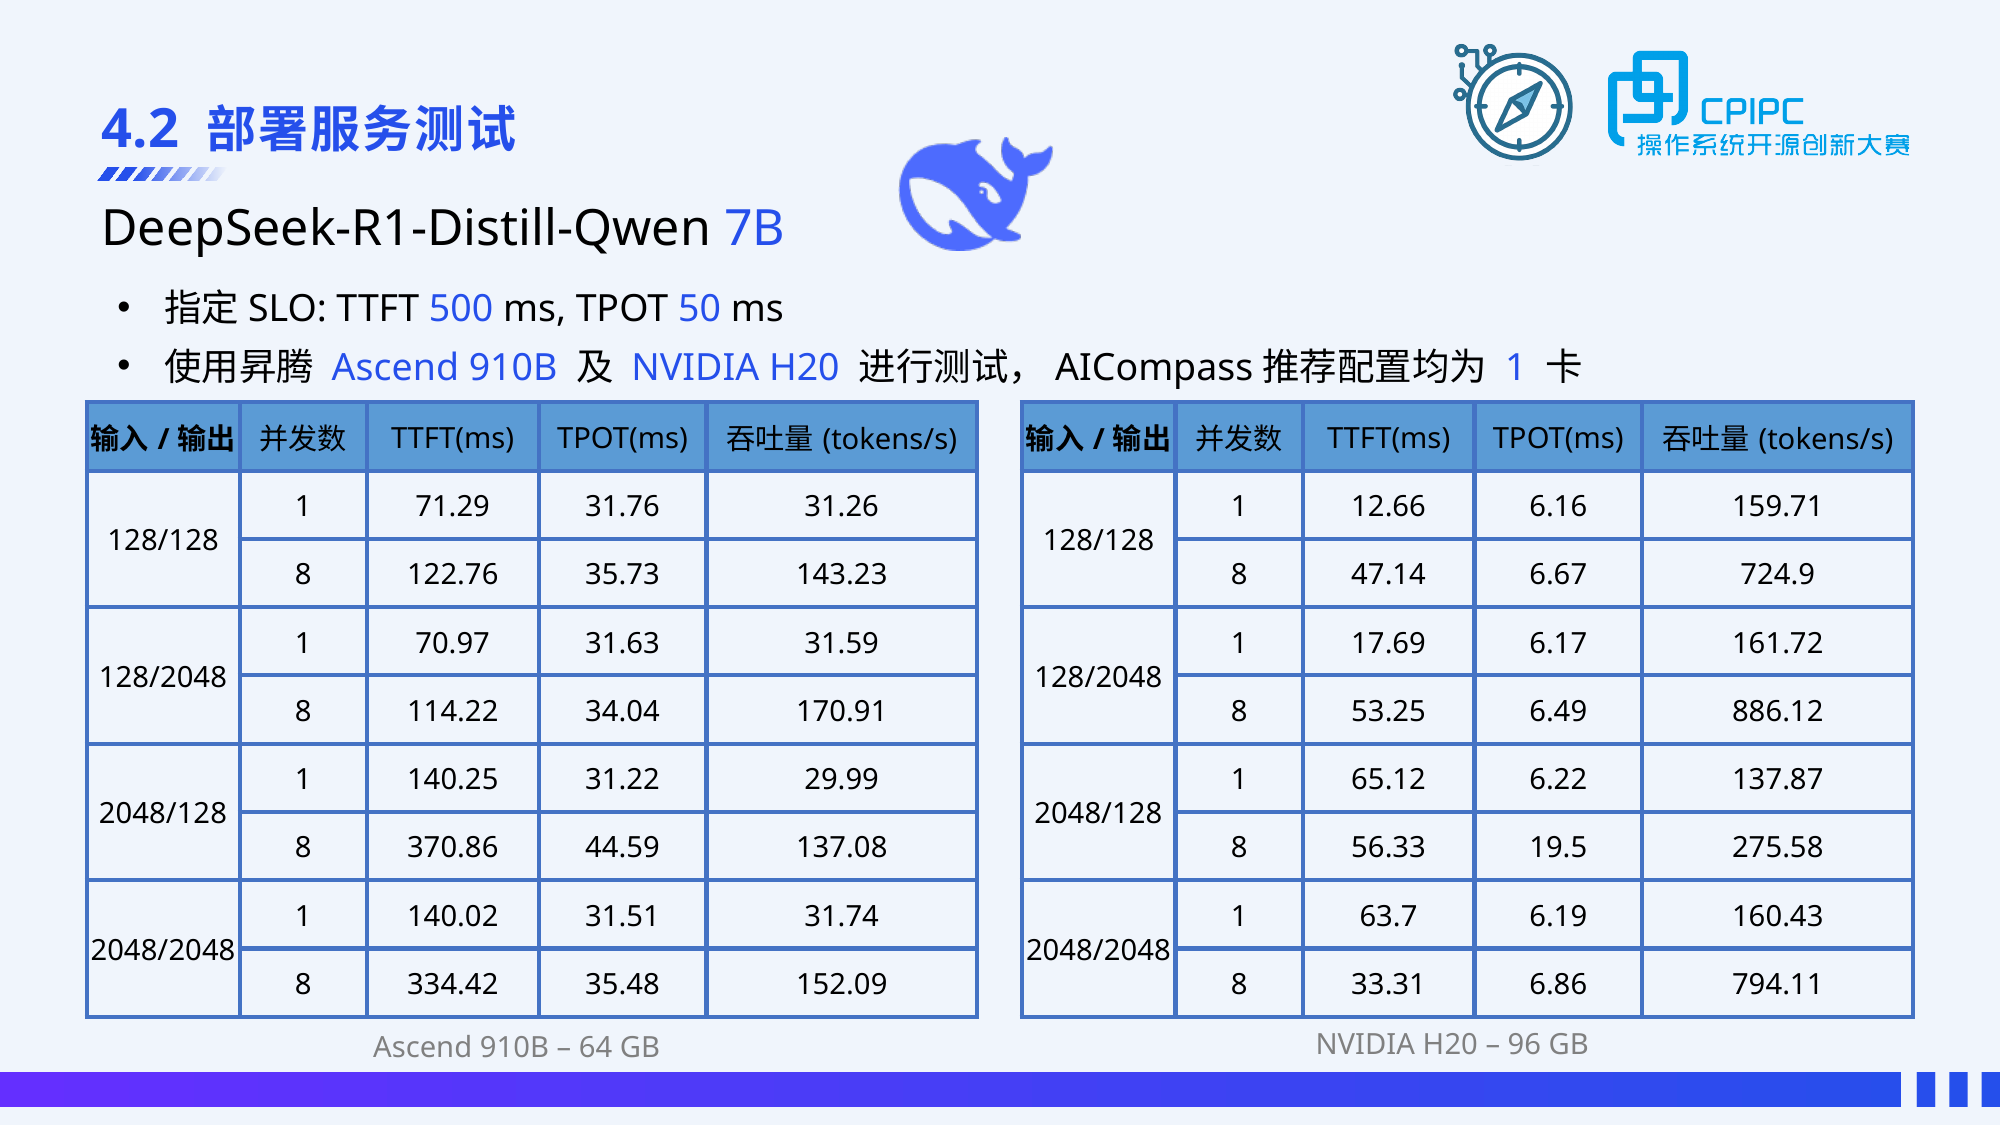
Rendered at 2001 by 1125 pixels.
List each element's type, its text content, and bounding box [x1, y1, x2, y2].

table_cell 1 [1178, 882, 1301, 946]
table_cell 161.72 [1644, 609, 1911, 673]
table_cell 886.12 [1644, 677, 1911, 742]
table_cell 1 [1178, 746, 1301, 810]
table_cell 160.43 [1644, 882, 1911, 946]
table_header 并发数 [1178, 404, 1301, 469]
text_box Ascend 910B – 64 GB [358, 1020, 692, 1071]
table_cell 1 [242, 746, 365, 810]
table_cell 137.87 [1644, 746, 1911, 810]
table_cell 56.33 [1305, 814, 1472, 878]
table_cell 35.48 [541, 951, 704, 1015]
table_cell 34.04 [541, 677, 704, 742]
table_cell 8 [242, 541, 365, 605]
table_cell 794.11 [1644, 951, 1911, 1015]
table_cell 334.42 [369, 951, 537, 1015]
table_cell 2048/128 [89, 746, 238, 878]
table_header 输入/输出 [89, 404, 238, 469]
table_header TPOT(ms) [1477, 404, 1640, 469]
table_cell 114.22 [369, 677, 537, 742]
table_cell 35.73 [541, 541, 704, 605]
table_cell 152.09 [709, 951, 975, 1015]
table_cell 128/128 [1024, 473, 1173, 605]
table_header 吞吐量(tokens/s) [709, 404, 975, 469]
table_cell 12.66 [1305, 473, 1472, 537]
table_cell 143.23 [709, 541, 975, 605]
table_cell 19.5 [1477, 814, 1640, 878]
table_cell 128/128 [89, 473, 238, 605]
table_cell 370.86 [369, 814, 537, 878]
table_cell 6.86 [1477, 951, 1640, 1015]
table_cell 1 [242, 609, 365, 673]
table_cell 122.76 [369, 541, 537, 605]
table_cell 140.25 [369, 746, 537, 810]
table_cell 63.7 [1305, 882, 1472, 946]
table_cell 71.29 [369, 473, 537, 537]
table_cell 44.59 [541, 814, 704, 878]
table_cell 8 [1178, 541, 1301, 605]
table_cell 31.59 [709, 609, 975, 673]
table_cell 8 [1178, 951, 1301, 1015]
text_box NVIDIA H20 – 96 GB [1300, 1017, 1634, 1068]
table_cell 31.63 [541, 609, 704, 673]
title 4.2 部署服务测试 [86, 85, 1338, 167]
table_cell 29.99 [709, 746, 975, 810]
table_cell 1 [242, 882, 365, 946]
table_cell 8 [242, 951, 365, 1015]
table_cell 1 [1178, 609, 1301, 673]
table_cell 6.49 [1477, 677, 1640, 742]
table_cell 128/2048 [89, 609, 238, 742]
table_cell 31.51 [541, 882, 704, 946]
table_cell 6.17 [1477, 609, 1640, 673]
table_cell 170.91 [709, 677, 975, 742]
table_cell 140.02 [369, 882, 537, 946]
table_header 并发数 [242, 404, 365, 469]
picture [897, 137, 1060, 251]
table_cell 2048/2048 [1024, 882, 1173, 1015]
picture [1447, 31, 1956, 175]
text_box 指定SLO: TTFT 500 ms, TPOT 50 ms 使用昇腾 Ascend 910B 及 NVIDIA H20 进行测试，AICompass推荐配置均为 1 卡 [102, 263, 1814, 395]
table_cell 2048/128 [1024, 746, 1173, 878]
table_cell 31.76 [541, 473, 704, 537]
table_cell 1 [242, 473, 365, 537]
table_header 吞吐量(tokens/s) [1644, 404, 1911, 469]
table_cell 275.58 [1644, 814, 1911, 878]
table_cell 33.31 [1305, 951, 1472, 1015]
table_cell 137.08 [709, 814, 975, 878]
table_cell 159.71 [1644, 473, 1911, 537]
table_cell 17.69 [1305, 609, 1472, 673]
table_cell 65.12 [1305, 746, 1472, 810]
table_cell 8 [242, 677, 365, 742]
table_header TTFT(ms) [369, 404, 537, 469]
table_header TTFT(ms) [1305, 404, 1472, 469]
table_cell 128/2048 [1024, 609, 1173, 742]
table_header TPOT(ms) [541, 404, 704, 469]
table_cell 2048/2048 [89, 882, 238, 1015]
table_cell 8 [242, 814, 365, 878]
table_cell 6.22 [1477, 746, 1640, 810]
table_cell 6.16 [1477, 473, 1640, 537]
table_cell 31.26 [709, 473, 975, 537]
text_box DeepSeek-R1-Distill-Qwen 7B [86, 187, 1799, 263]
table_cell 47.14 [1305, 541, 1472, 605]
table_cell 6.19 [1477, 882, 1640, 946]
table_cell 8 [1178, 677, 1301, 742]
table_cell 53.25 [1305, 677, 1472, 742]
table_cell 31.22 [541, 746, 704, 810]
table_cell 724.9 [1644, 541, 1911, 605]
table_header 输入/输出 [1024, 404, 1173, 469]
table_cell 1 [1178, 473, 1301, 537]
table_cell 8 [1178, 814, 1301, 878]
table_cell 31.74 [709, 882, 975, 946]
table_cell 6.67 [1477, 541, 1640, 605]
table_cell 70.97 [369, 609, 537, 673]
